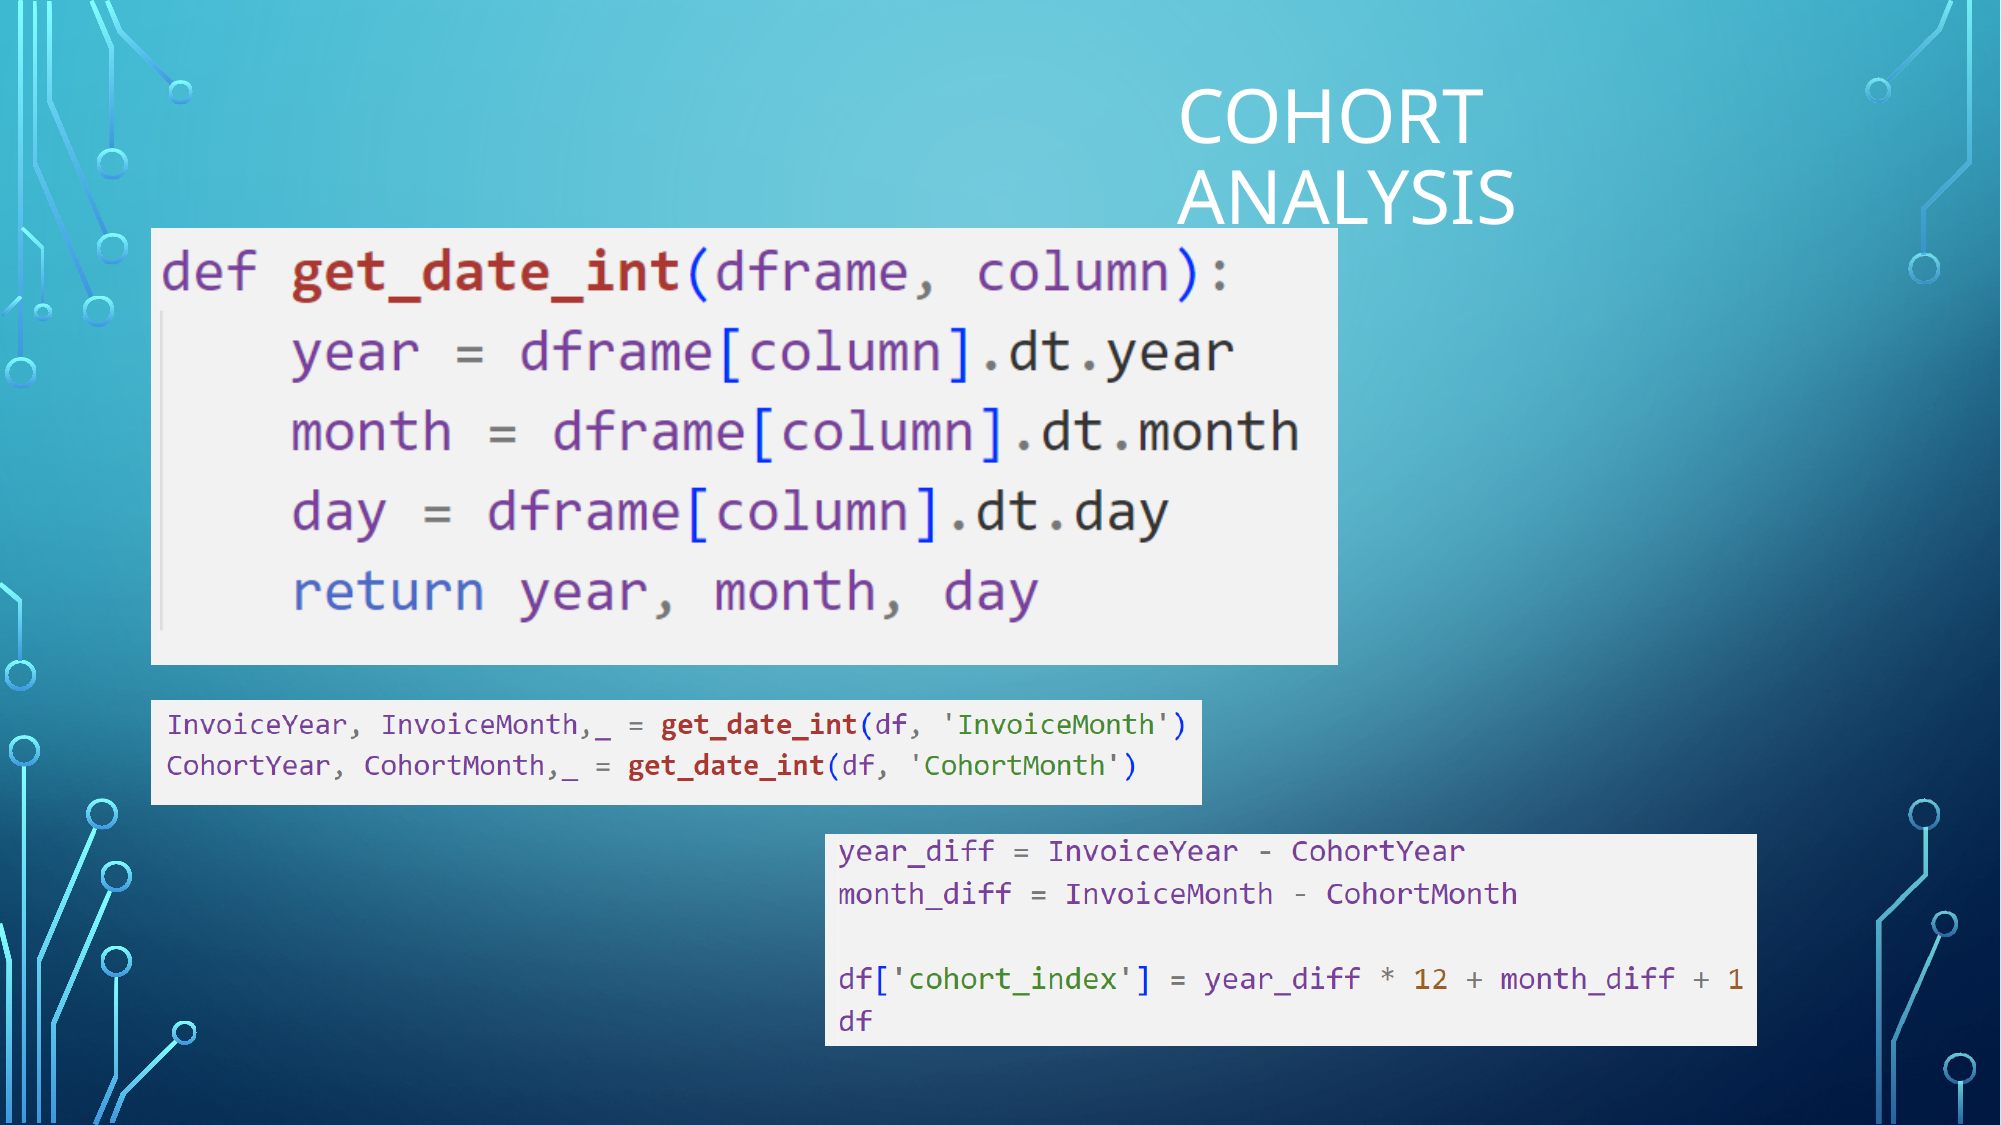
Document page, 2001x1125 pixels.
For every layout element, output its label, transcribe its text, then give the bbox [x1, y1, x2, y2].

title Cohort analysis [1162, 101, 1813, 219]
picture [151, 700, 1202, 805]
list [151, 227, 1338, 665]
picture [824, 834, 1757, 1046]
